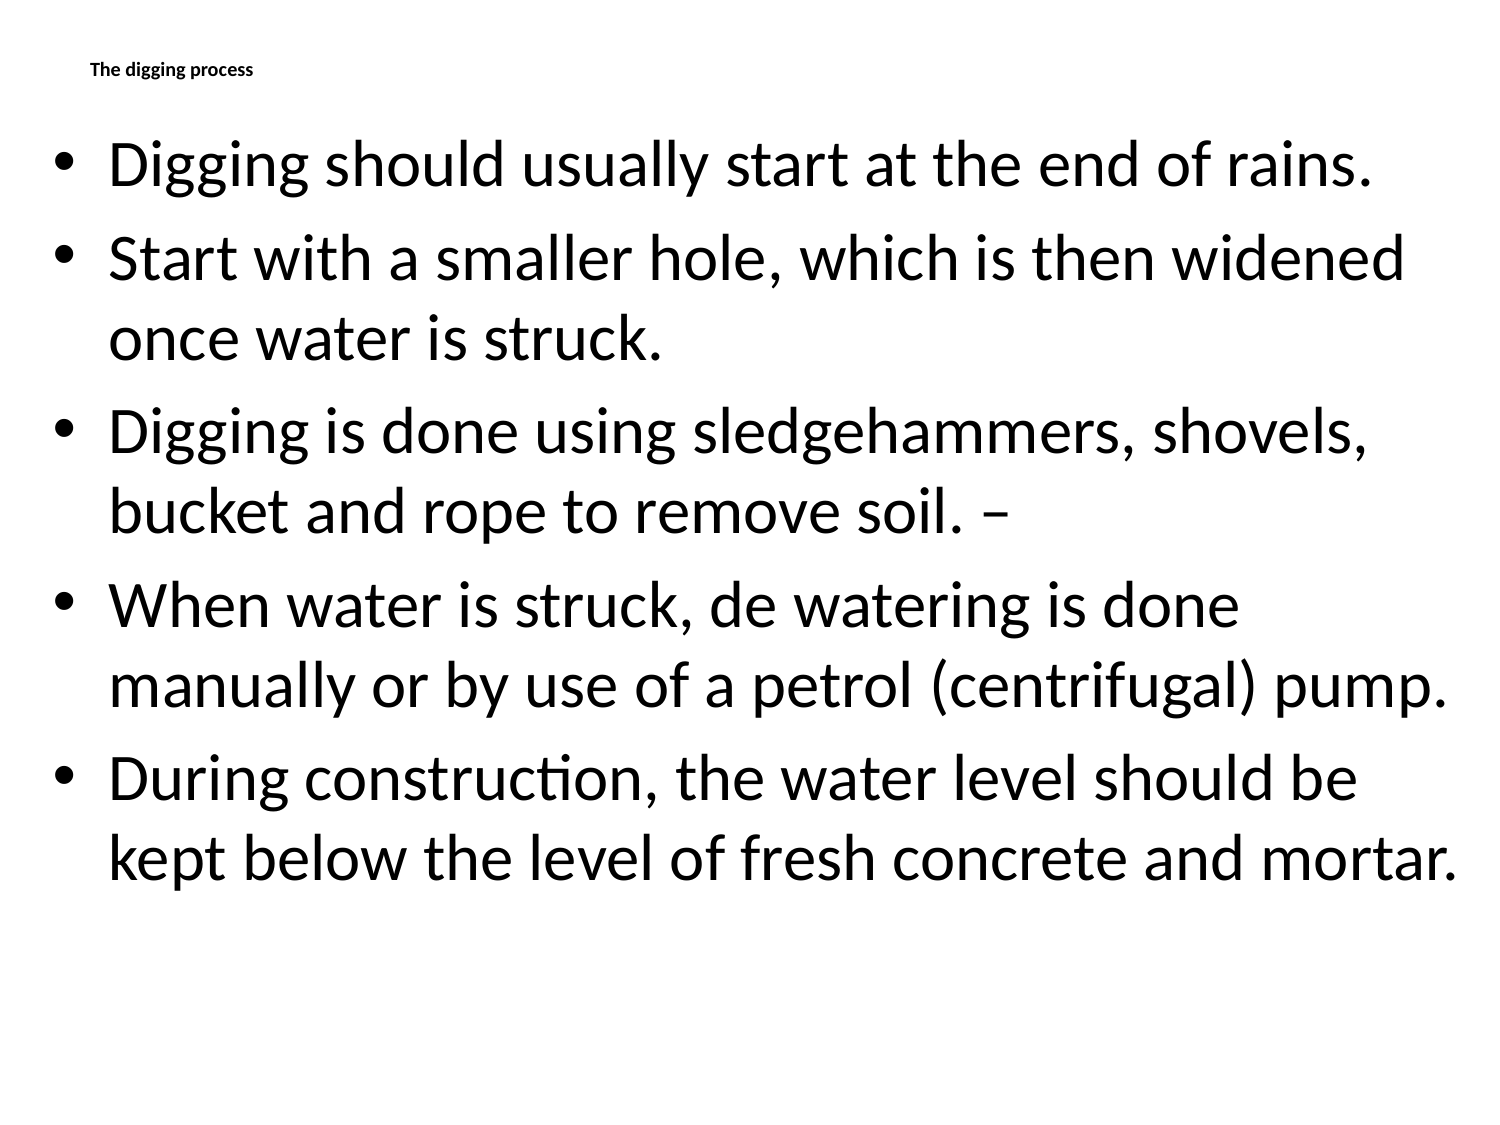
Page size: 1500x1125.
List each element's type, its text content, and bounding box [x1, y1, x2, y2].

list Digging should usually start at the end of rains. Start with a smaller hole, which is then widened once water is struck. Digging is done using sledgehammers, shovels, bucket and rope to remove soil. – When water is struck, de watering is done manually or by use of a petrol (centrifugal) pump. During construction, the water level should be kept below the level of fresh concrete and mortar. [37, 112, 1475, 1100]
title The digging process [75, 24, 1425, 112]
